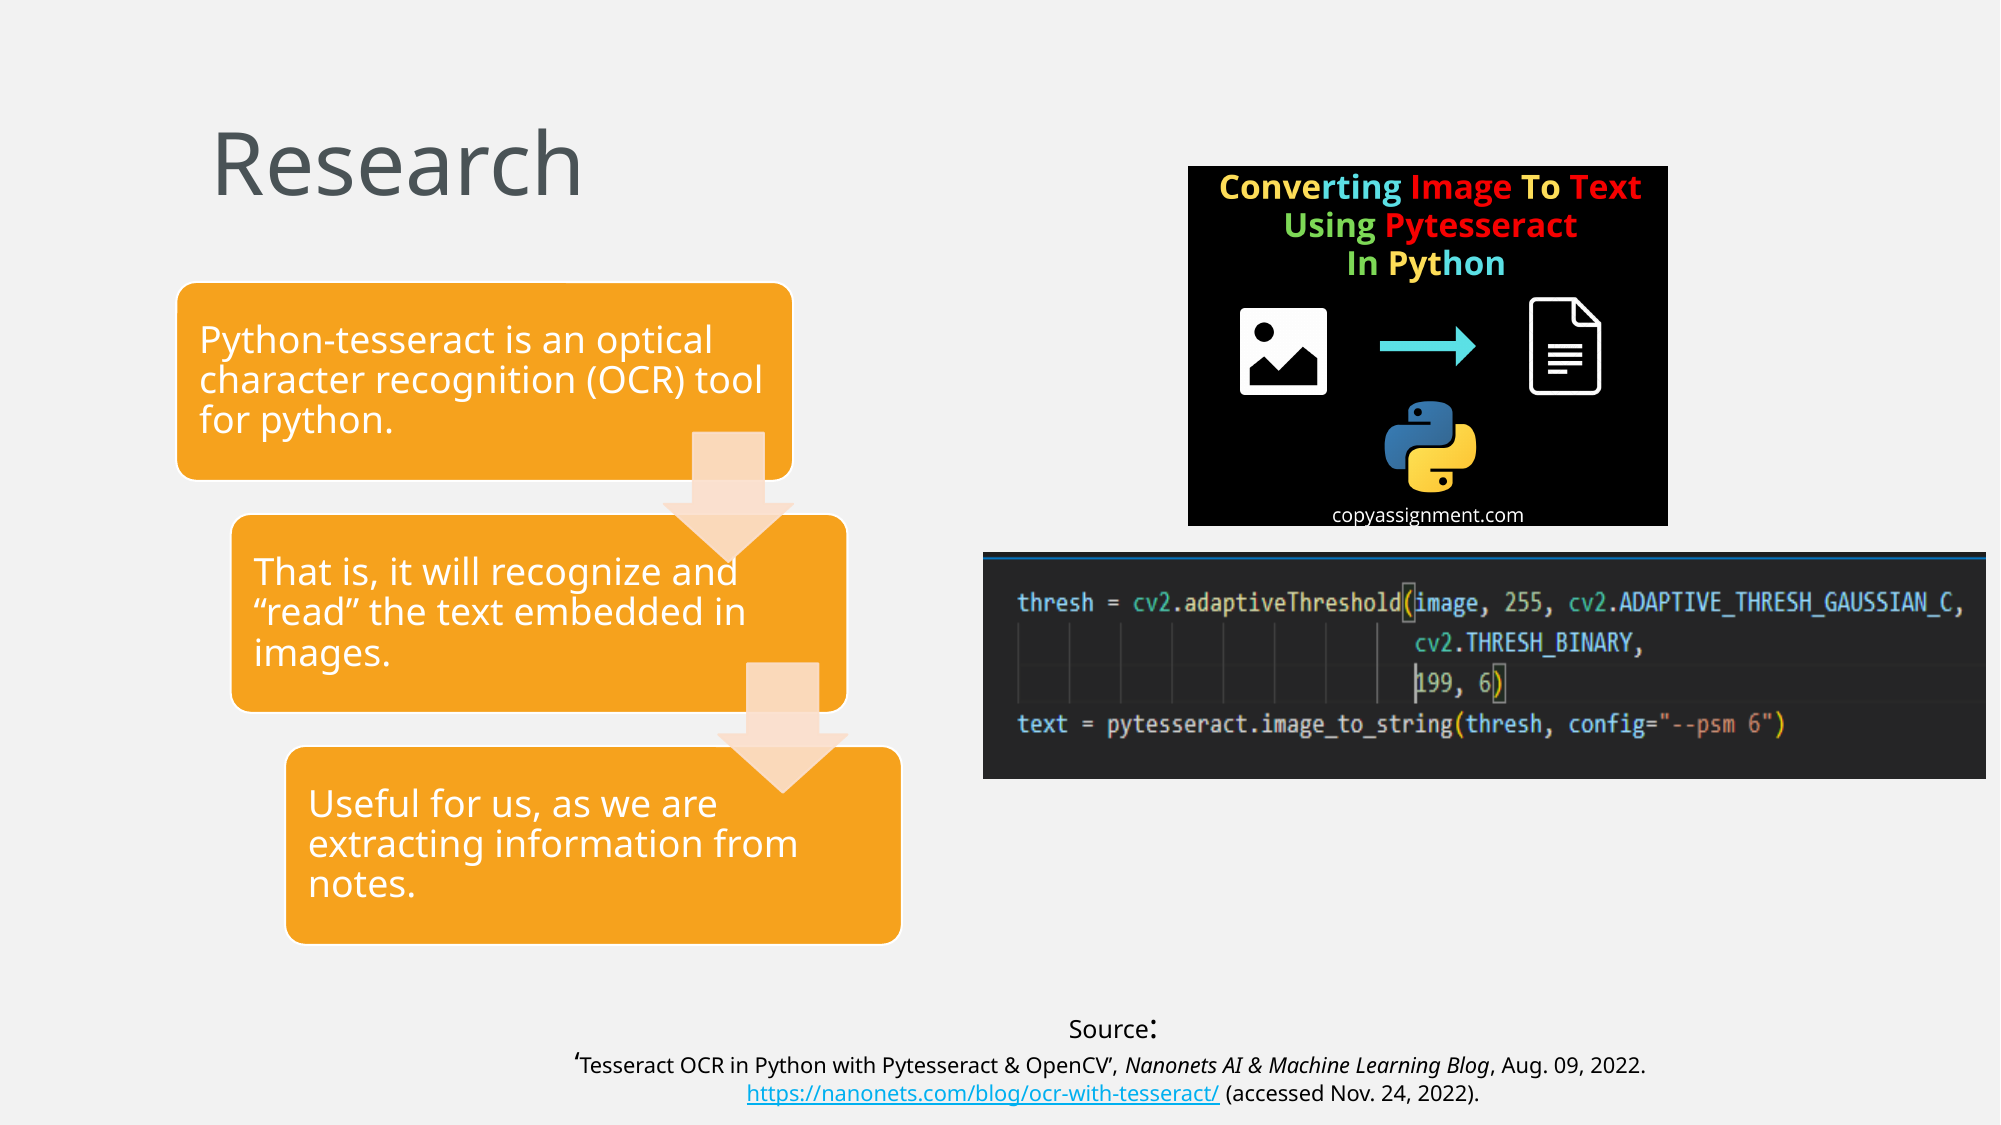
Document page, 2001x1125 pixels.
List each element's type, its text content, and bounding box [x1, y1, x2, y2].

picture [983, 552, 1986, 779]
text_box Research [181, 99, 615, 233]
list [176, 281, 902, 945]
text_box Source: ‘Tesseract OCR in Python with Pytesseract & OpenCV’, Nanonets AI & Machine Learning Blog, Aug. 09, 2022. https://nanonets.com/blog/ocr-with-tesseract/ (accessed Nov. 24, 2022). [380, 997, 1847, 1125]
picture [1188, 166, 1668, 526]
